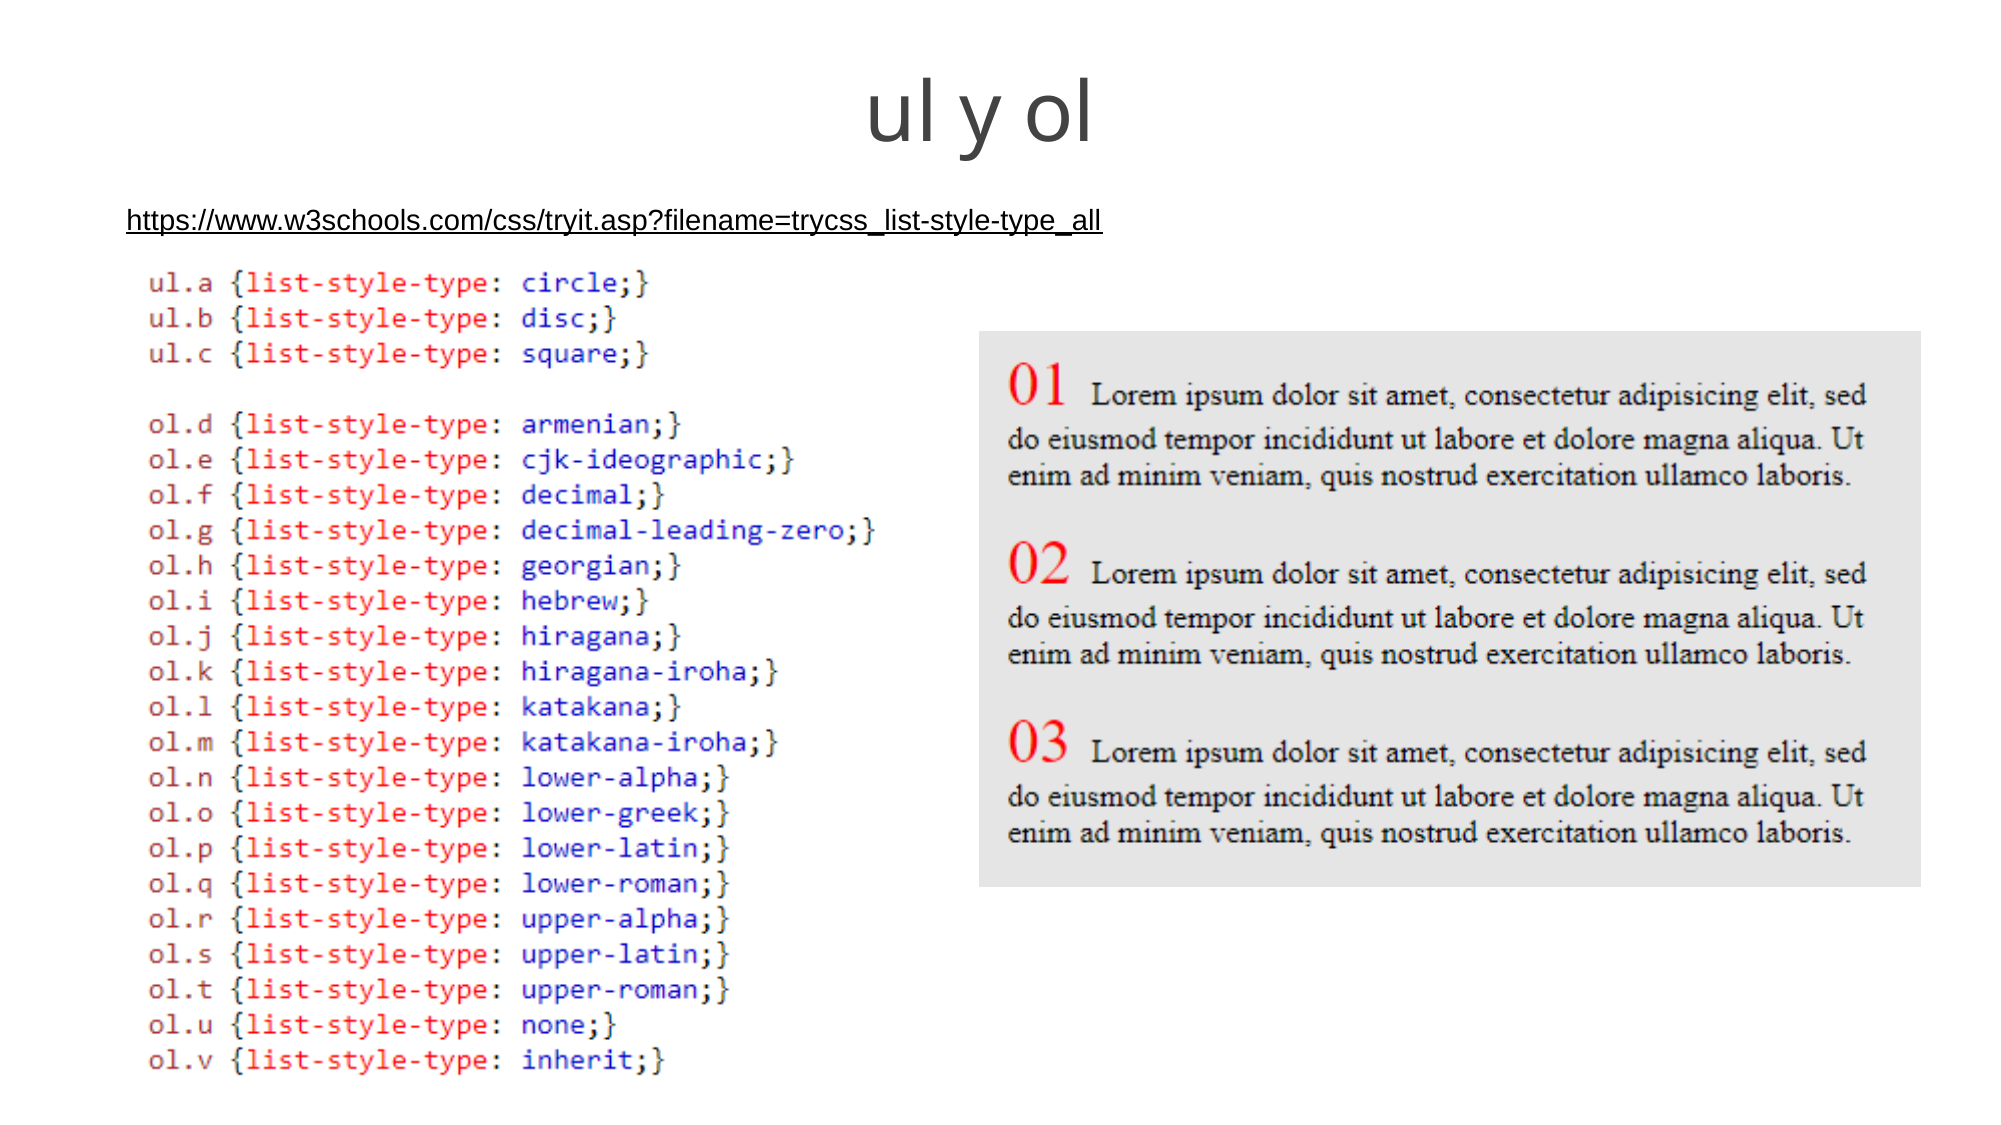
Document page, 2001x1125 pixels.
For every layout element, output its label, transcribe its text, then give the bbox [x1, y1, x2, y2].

text_box https://www.w3schools.com/css/tryit.asp?filename=trycss_list-style-type_all [111, 186, 1839, 289]
picture [979, 331, 1921, 887]
text_box ul y ol [178, 41, 1782, 186]
picture [140, 252, 918, 1089]
